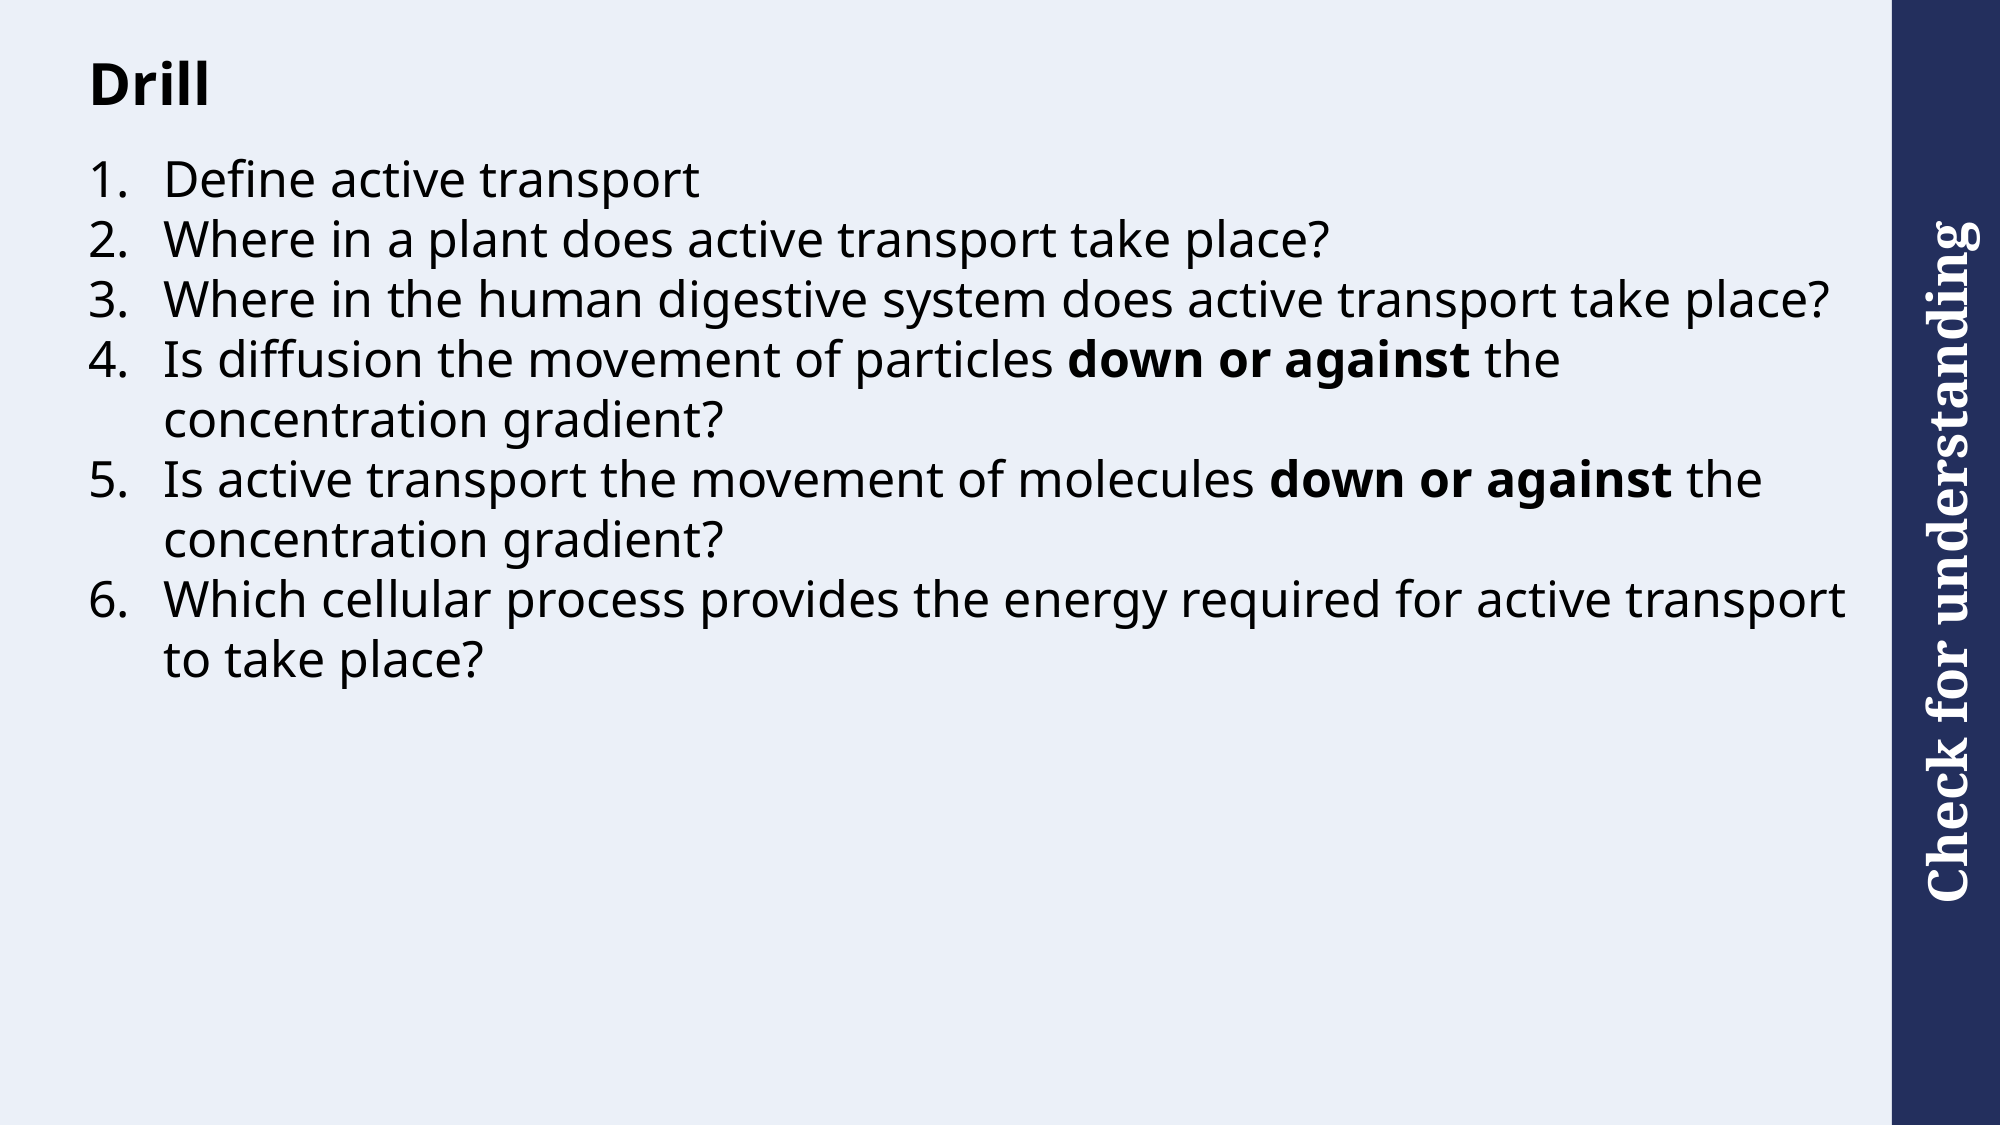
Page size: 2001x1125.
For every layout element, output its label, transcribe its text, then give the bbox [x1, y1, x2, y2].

text_box Define active transport Where in a plant does active transport take place? Where in the human digestive system does active transport take place? Is diffusion the movement of particles down or against the concentration gradient? Is active transport the movement of molecules down or against the concentration gradient? Which cellular process provides the energy required for active transport to take place? [73, 139, 1888, 695]
title Drill [88, 0, 1831, 119]
